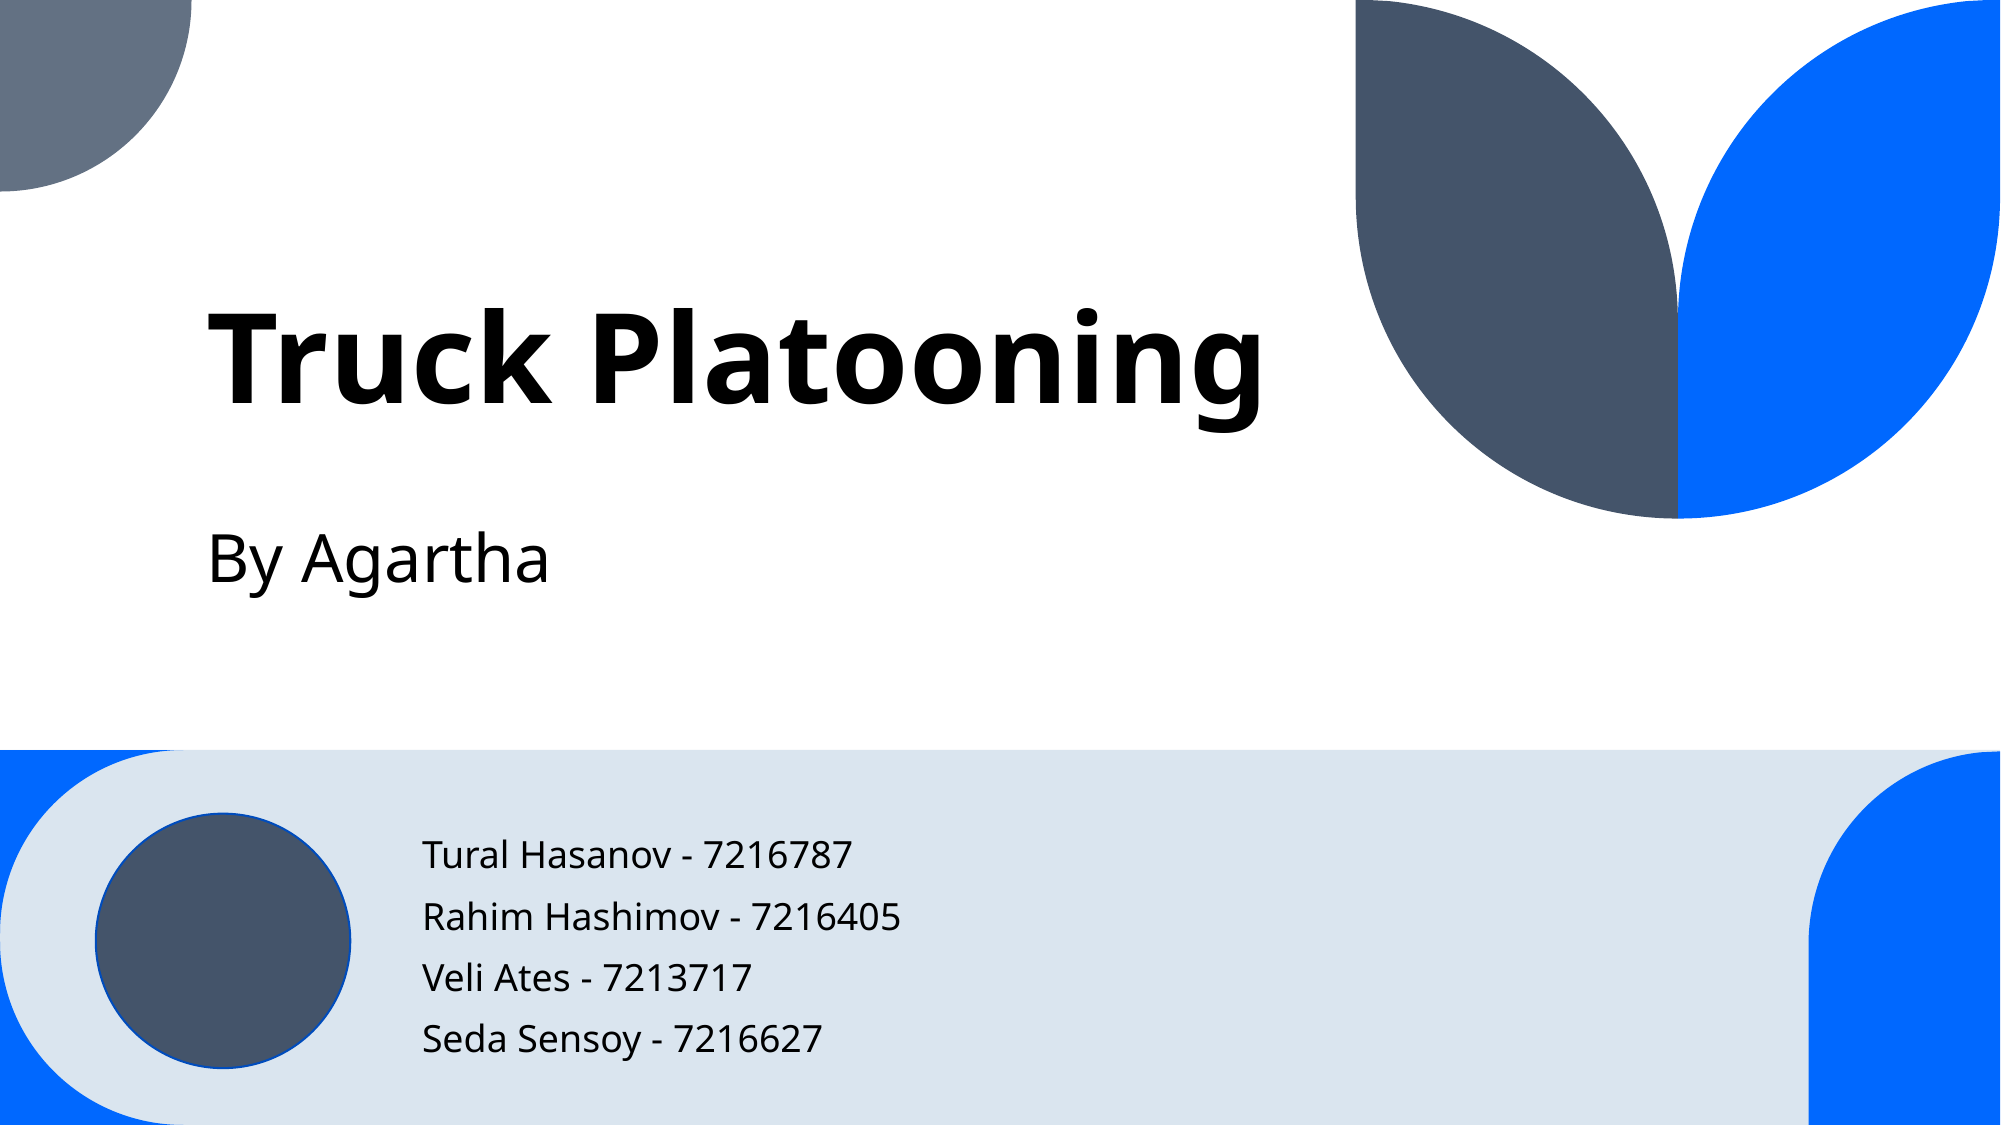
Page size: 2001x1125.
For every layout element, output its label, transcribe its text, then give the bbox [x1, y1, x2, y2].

subtitle By Agartha [191, 517, 1750, 650]
text_box Tural Hasanov - 7216787 Rahim Hashimov - 7216405 Veli Ates - 7213717 Seda Sensoy - 7216627 [407, 828, 960, 1067]
title Truck Platooning [191, 238, 1356, 439]
